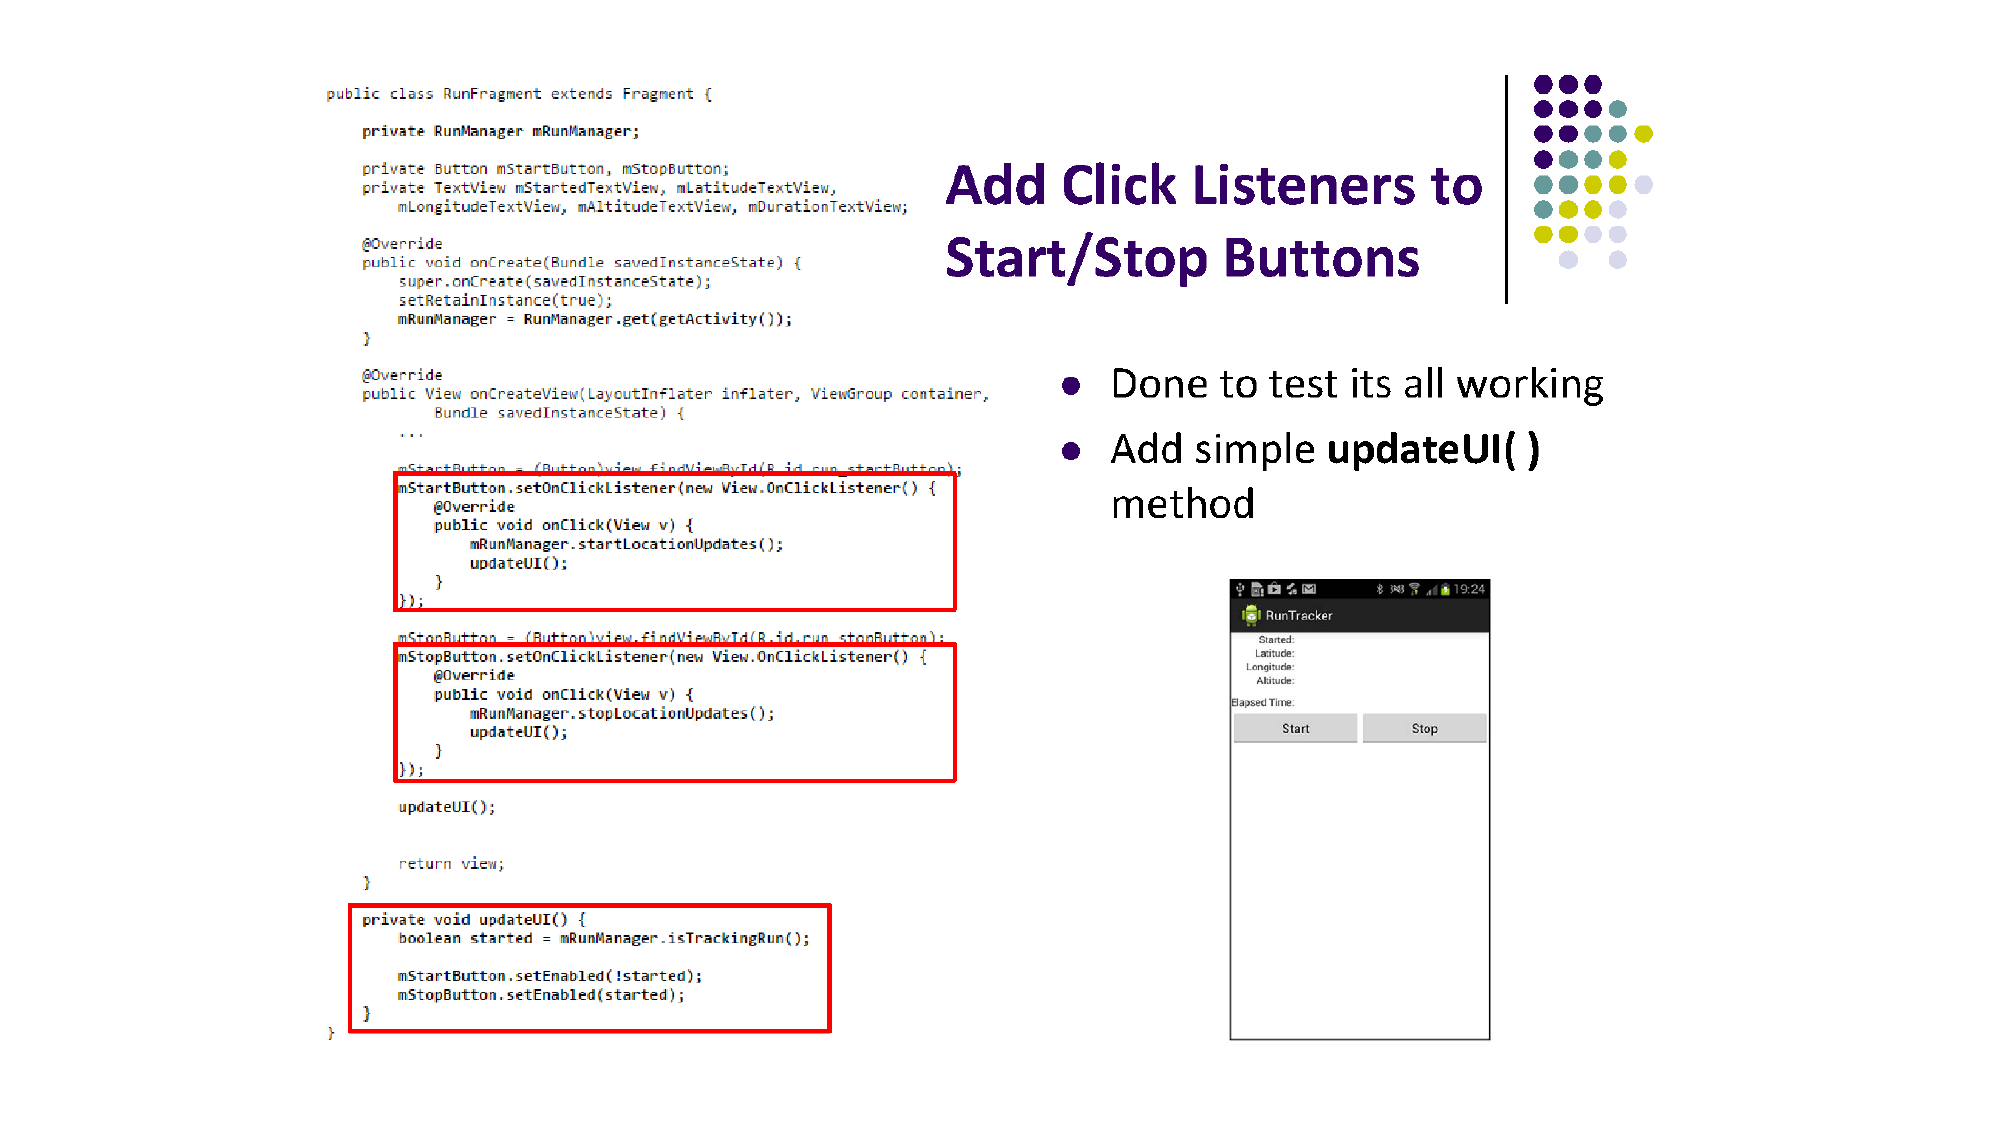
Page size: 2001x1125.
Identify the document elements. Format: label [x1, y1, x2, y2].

picture [249, 0, 1750, 1125]
